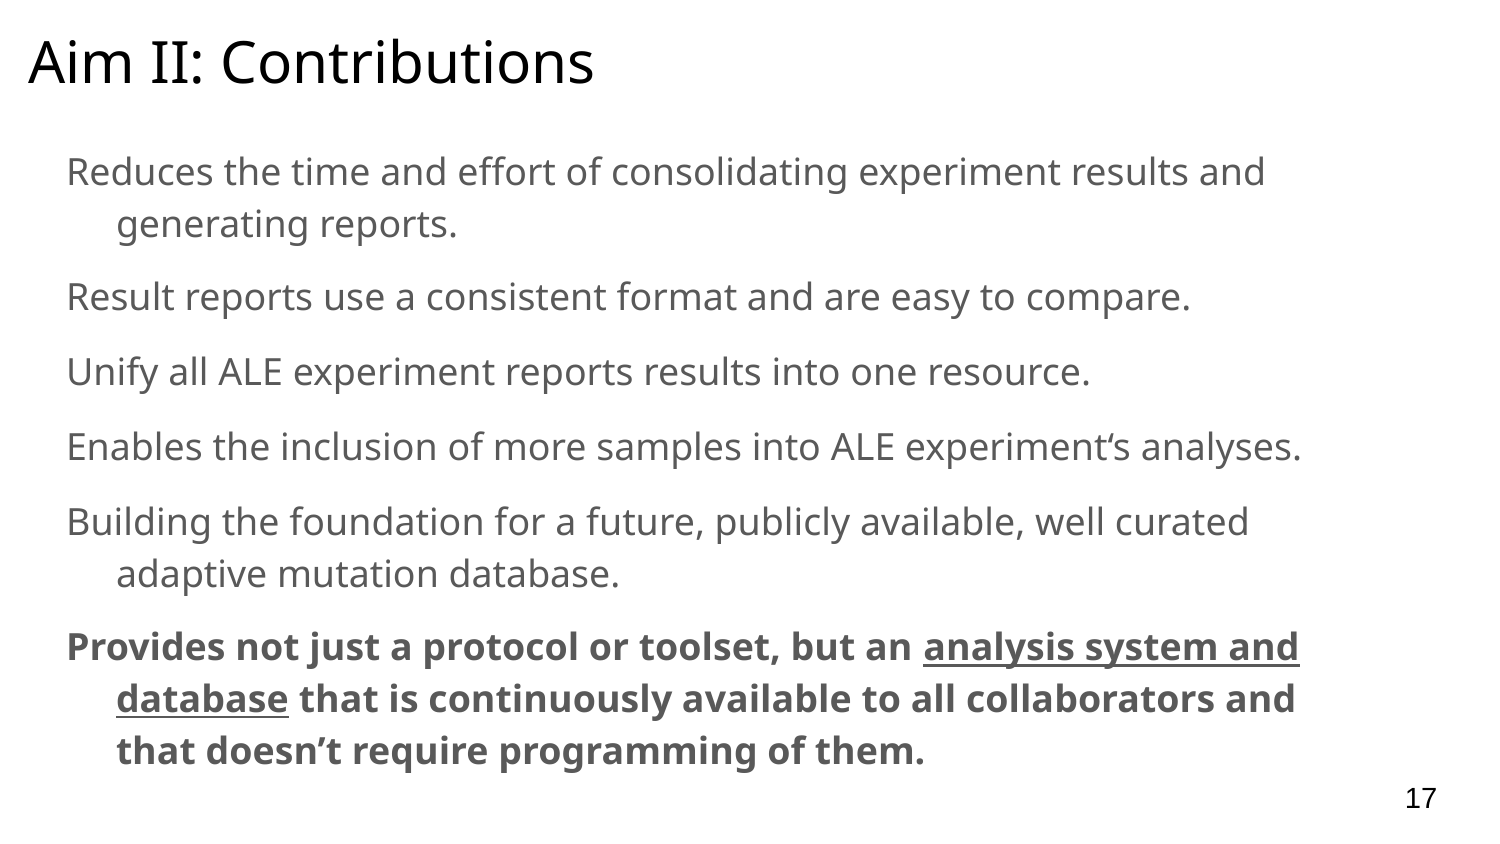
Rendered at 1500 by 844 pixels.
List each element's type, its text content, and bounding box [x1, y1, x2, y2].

list Unify all ALE experiment reports results into one resource. [26, 326, 1368, 395]
list Reduces the time and effort of consolidating experiment results and generating reports. [26, 126, 1368, 251]
list Enables the inclusion of more samples into ALE experiment‘s analyses. [26, 401, 1368, 470]
list Result reports use a consistent format and are easy to compare. [26, 251, 1368, 326]
title Aim II: Contributions [13, 10, 1412, 105]
slide_number ‹#› [1389, 764, 1480, 830]
list Building the foundation for a future, publicly available, well curated adaptive mutation database. [26, 476, 1368, 545]
list Provides not just a protocol or toolset, but an analysis system and database that is continuously available to all collaborators and that doesn’t require programming of them. [26, 601, 1368, 670]
